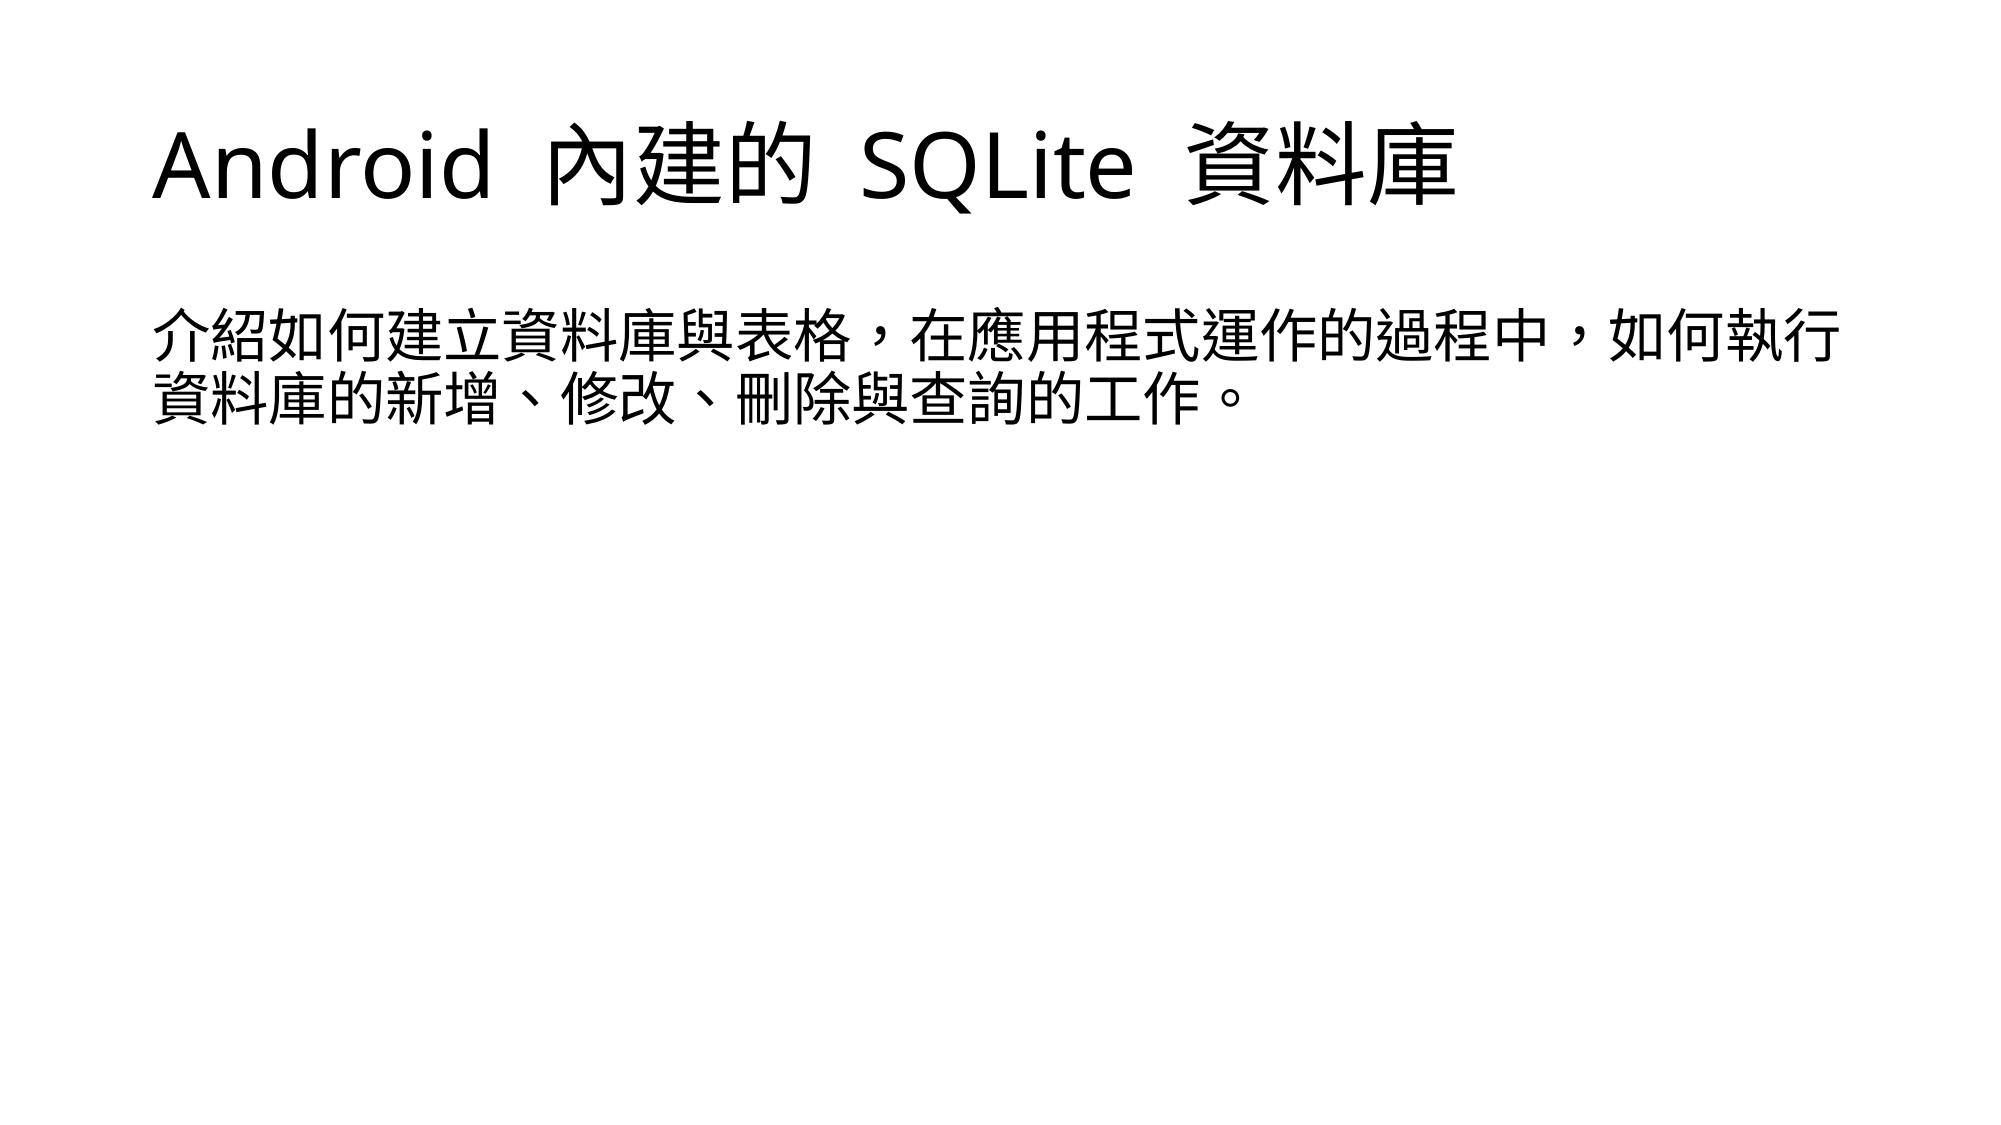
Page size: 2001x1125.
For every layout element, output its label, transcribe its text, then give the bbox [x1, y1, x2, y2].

title Android 內建的 SQLite 資料庫 [137, 59, 1863, 278]
list 介紹如何建立資料庫與表格，在應用程式運作的過程中，如何執行資料庫的新增、修改、刪除與查詢的工作。 [137, 299, 1863, 1014]
